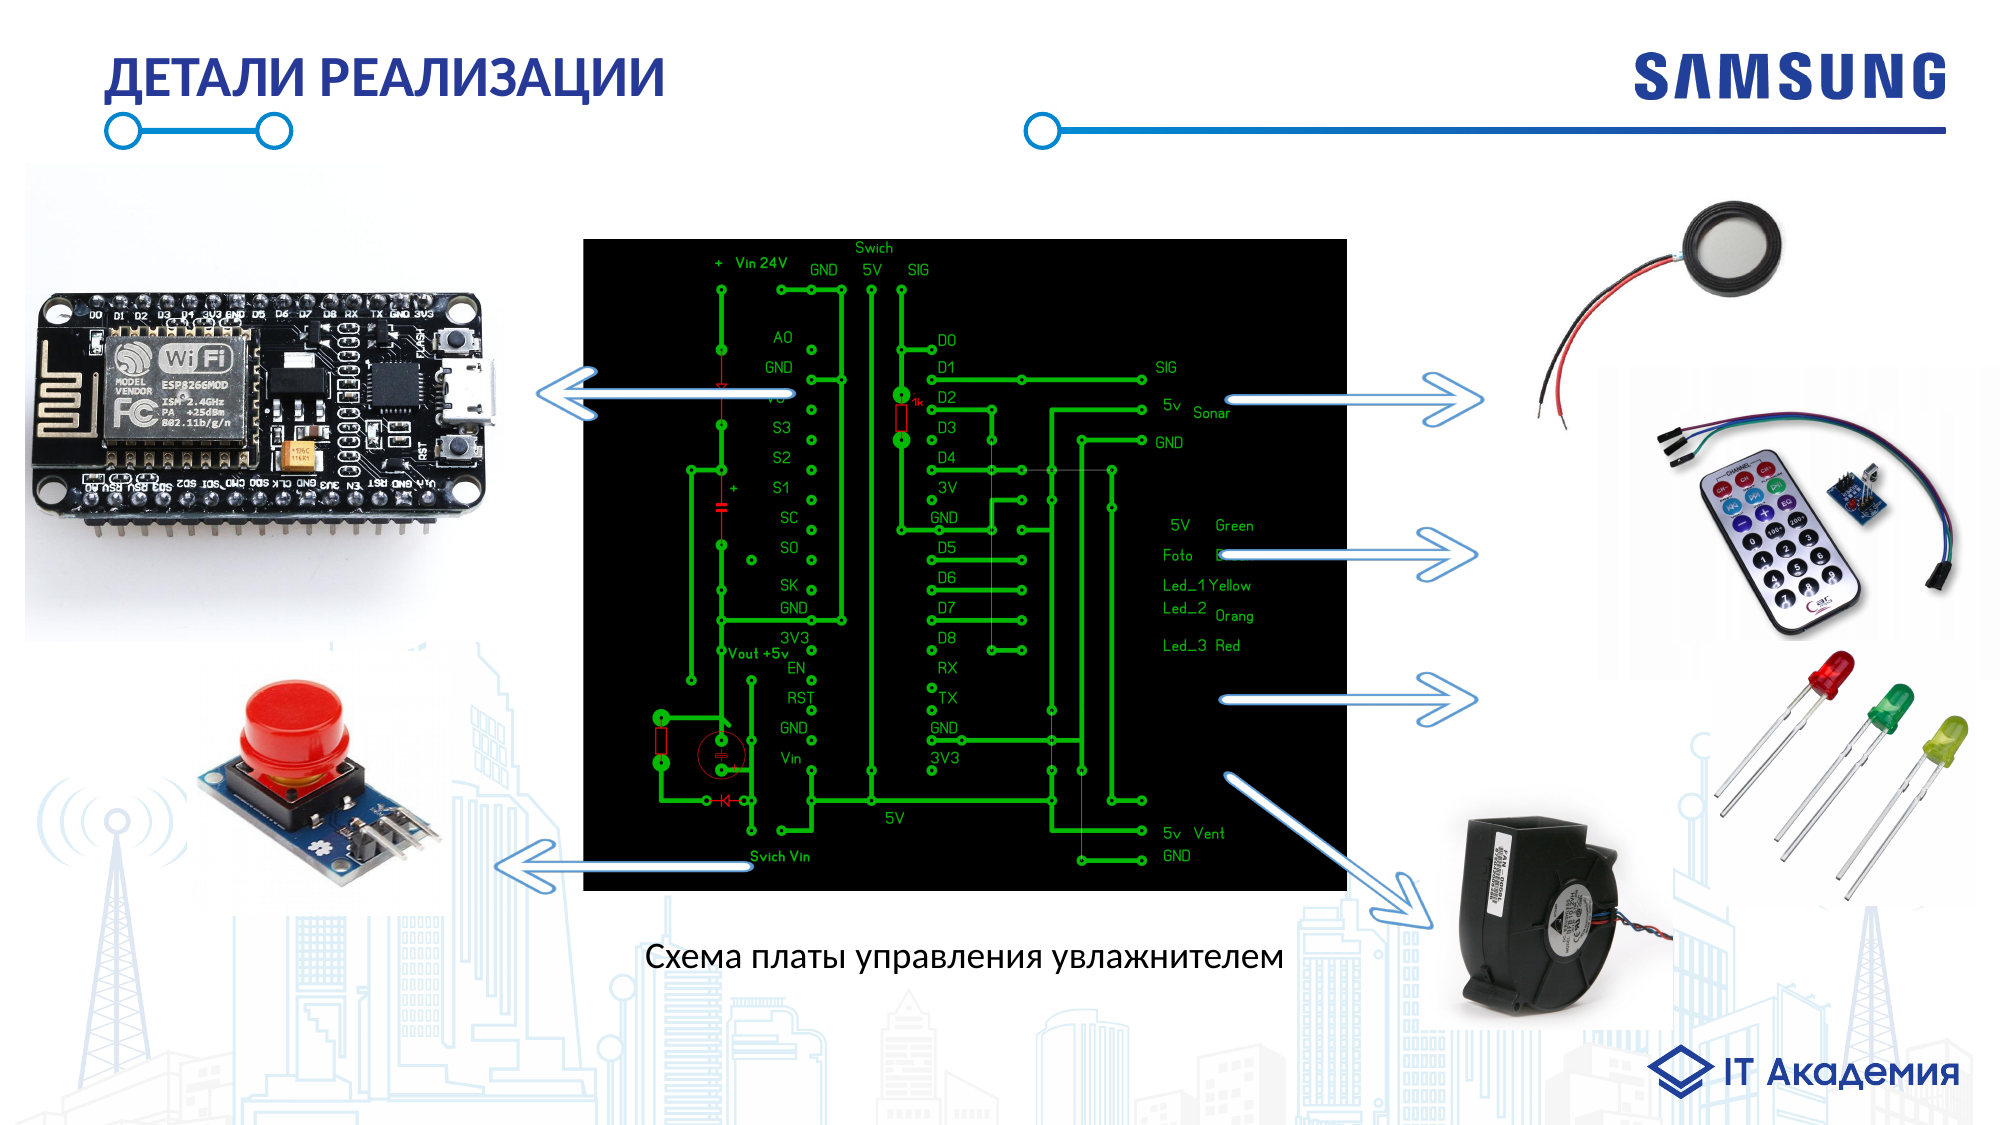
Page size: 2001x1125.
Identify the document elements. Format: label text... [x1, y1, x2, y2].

picture [485, 237, 1673, 1030]
picture [25, 163, 504, 642]
text_box Схема платы управления увлажнителем [699, 923, 1252, 984]
title ДЕТАЛИ РЕАЛИЗАЦИИ [89, 46, 1532, 113]
slide_number 5 [1480, 1042, 1931, 1103]
picture [1509, 183, 2000, 906]
picture [187, 651, 452, 916]
picture [1635, 52, 1945, 100]
picture [1636, 1033, 1981, 1105]
